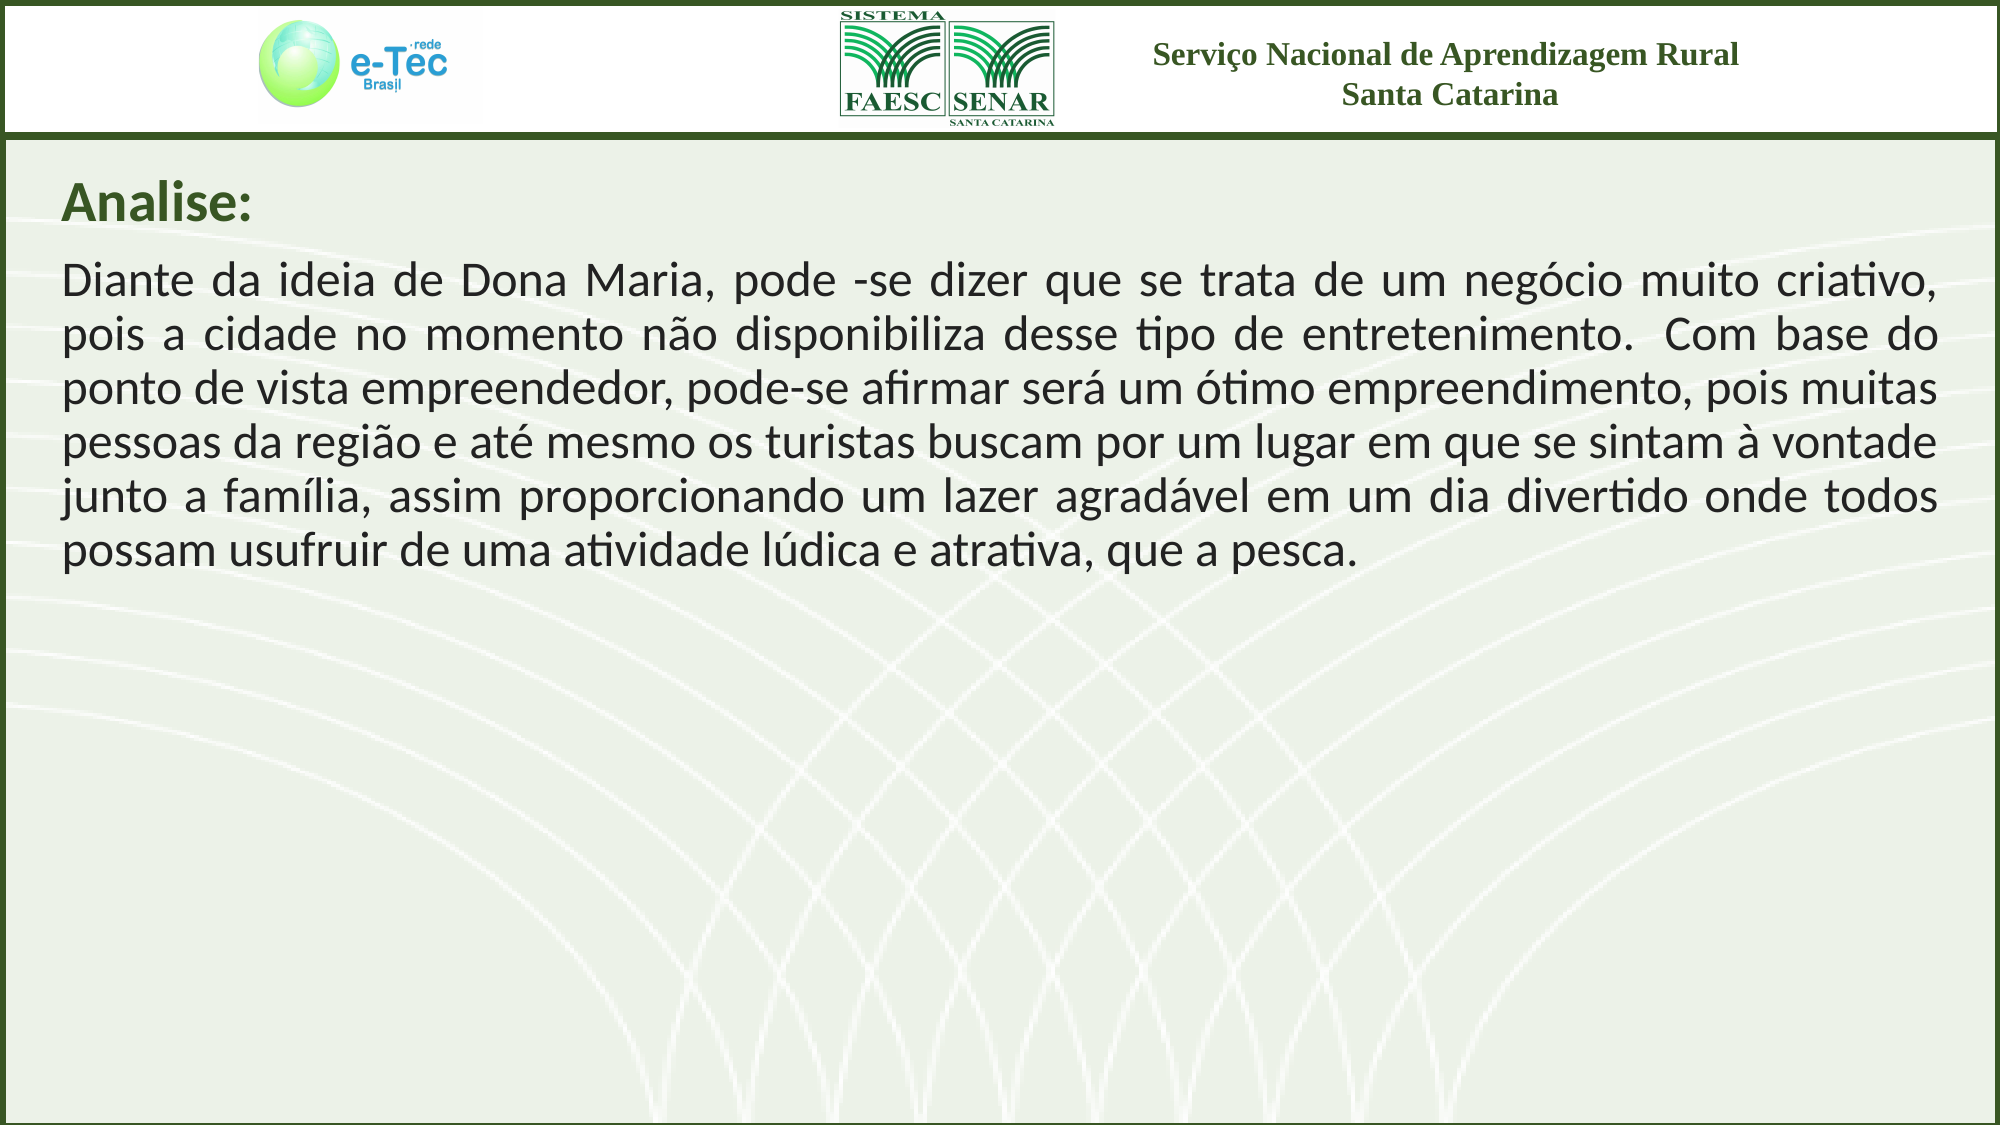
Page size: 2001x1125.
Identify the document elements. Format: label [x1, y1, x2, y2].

text_box [2, 2, 2000, 1123]
